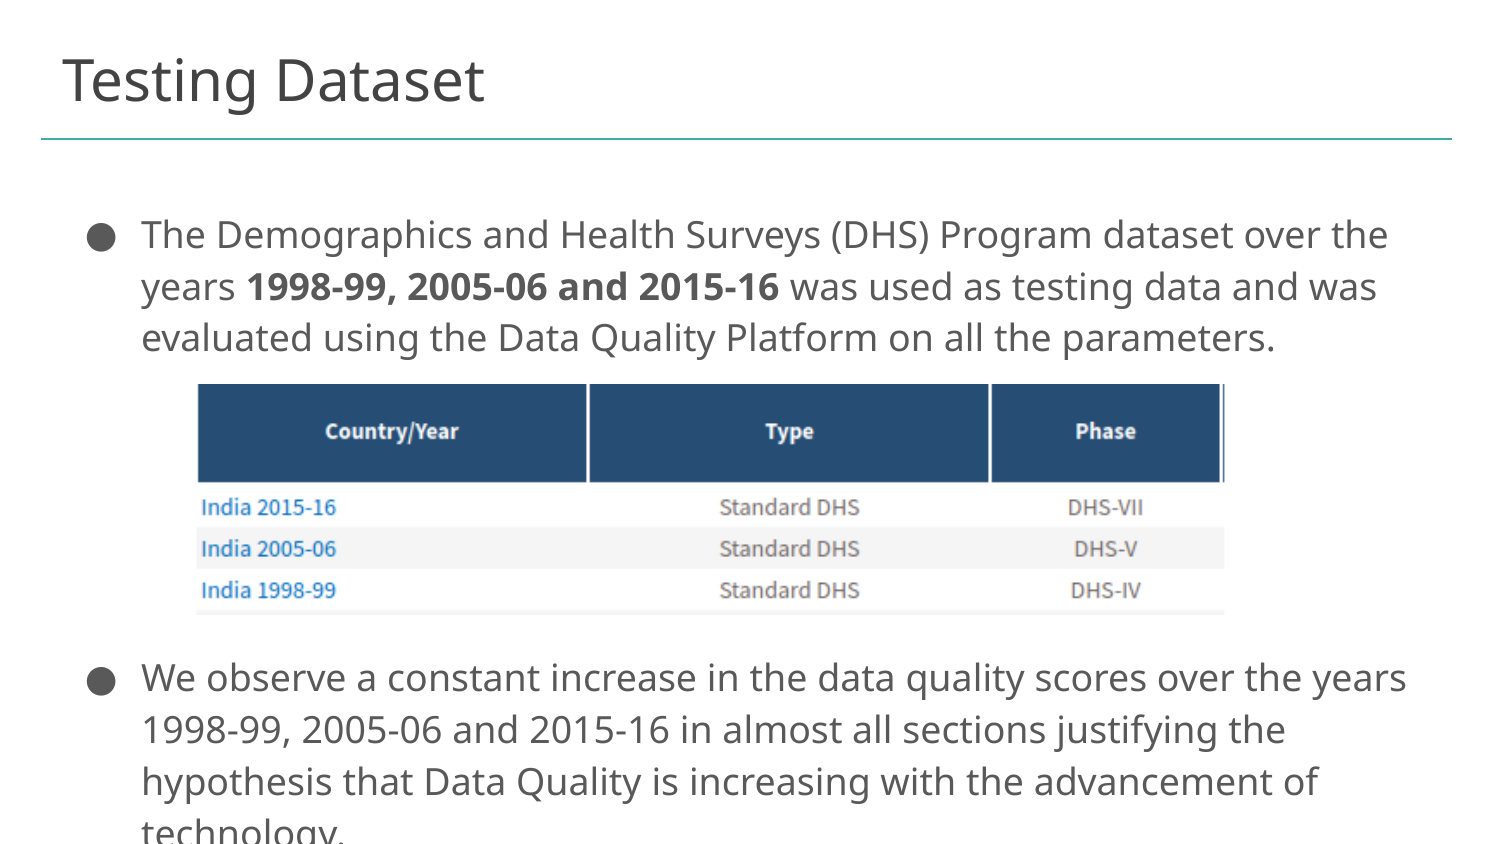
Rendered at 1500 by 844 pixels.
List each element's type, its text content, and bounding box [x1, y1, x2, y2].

list The Demographics and Health Surveys (DHS) Program dataset over the years 1998-99, 2005-06 and 2015-16 was used as testing data and was evaluated using the Data Quality Platform on all the parameters. We observe a constant increase in the data quality scores over the years 1998-99, 2005-06 and 2015-16 in almost all sections justifying the hypothesis that Data Quality is increasing with the advancement of technology. [51, 189, 1449, 803]
picture [195, 384, 1225, 616]
title Testing Dataset [47, 27, 1446, 122]
